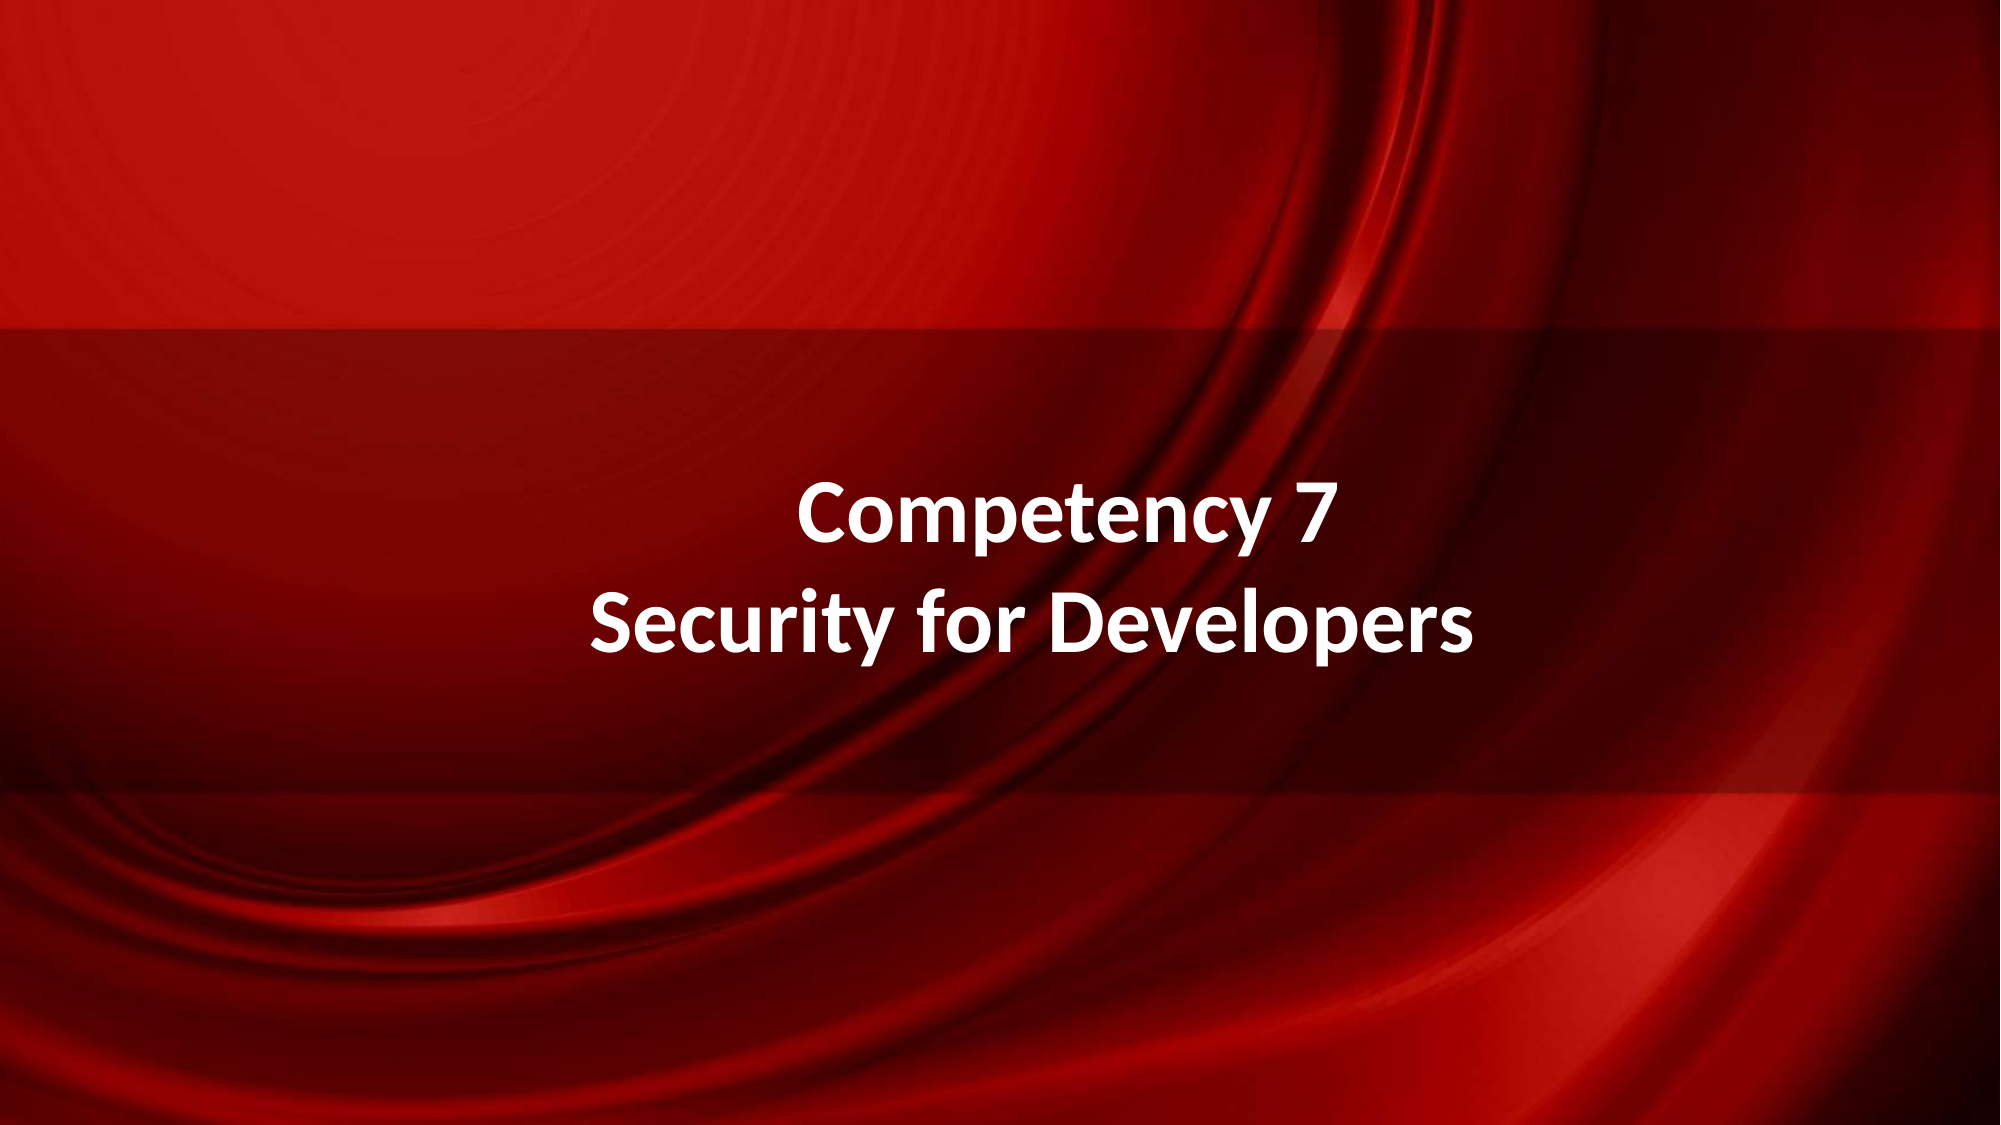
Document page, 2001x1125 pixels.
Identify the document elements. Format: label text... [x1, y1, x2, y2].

picture [0, 0, 2000, 1125]
text_box Competency 7 Security for Developers [574, 443, 1565, 679]
